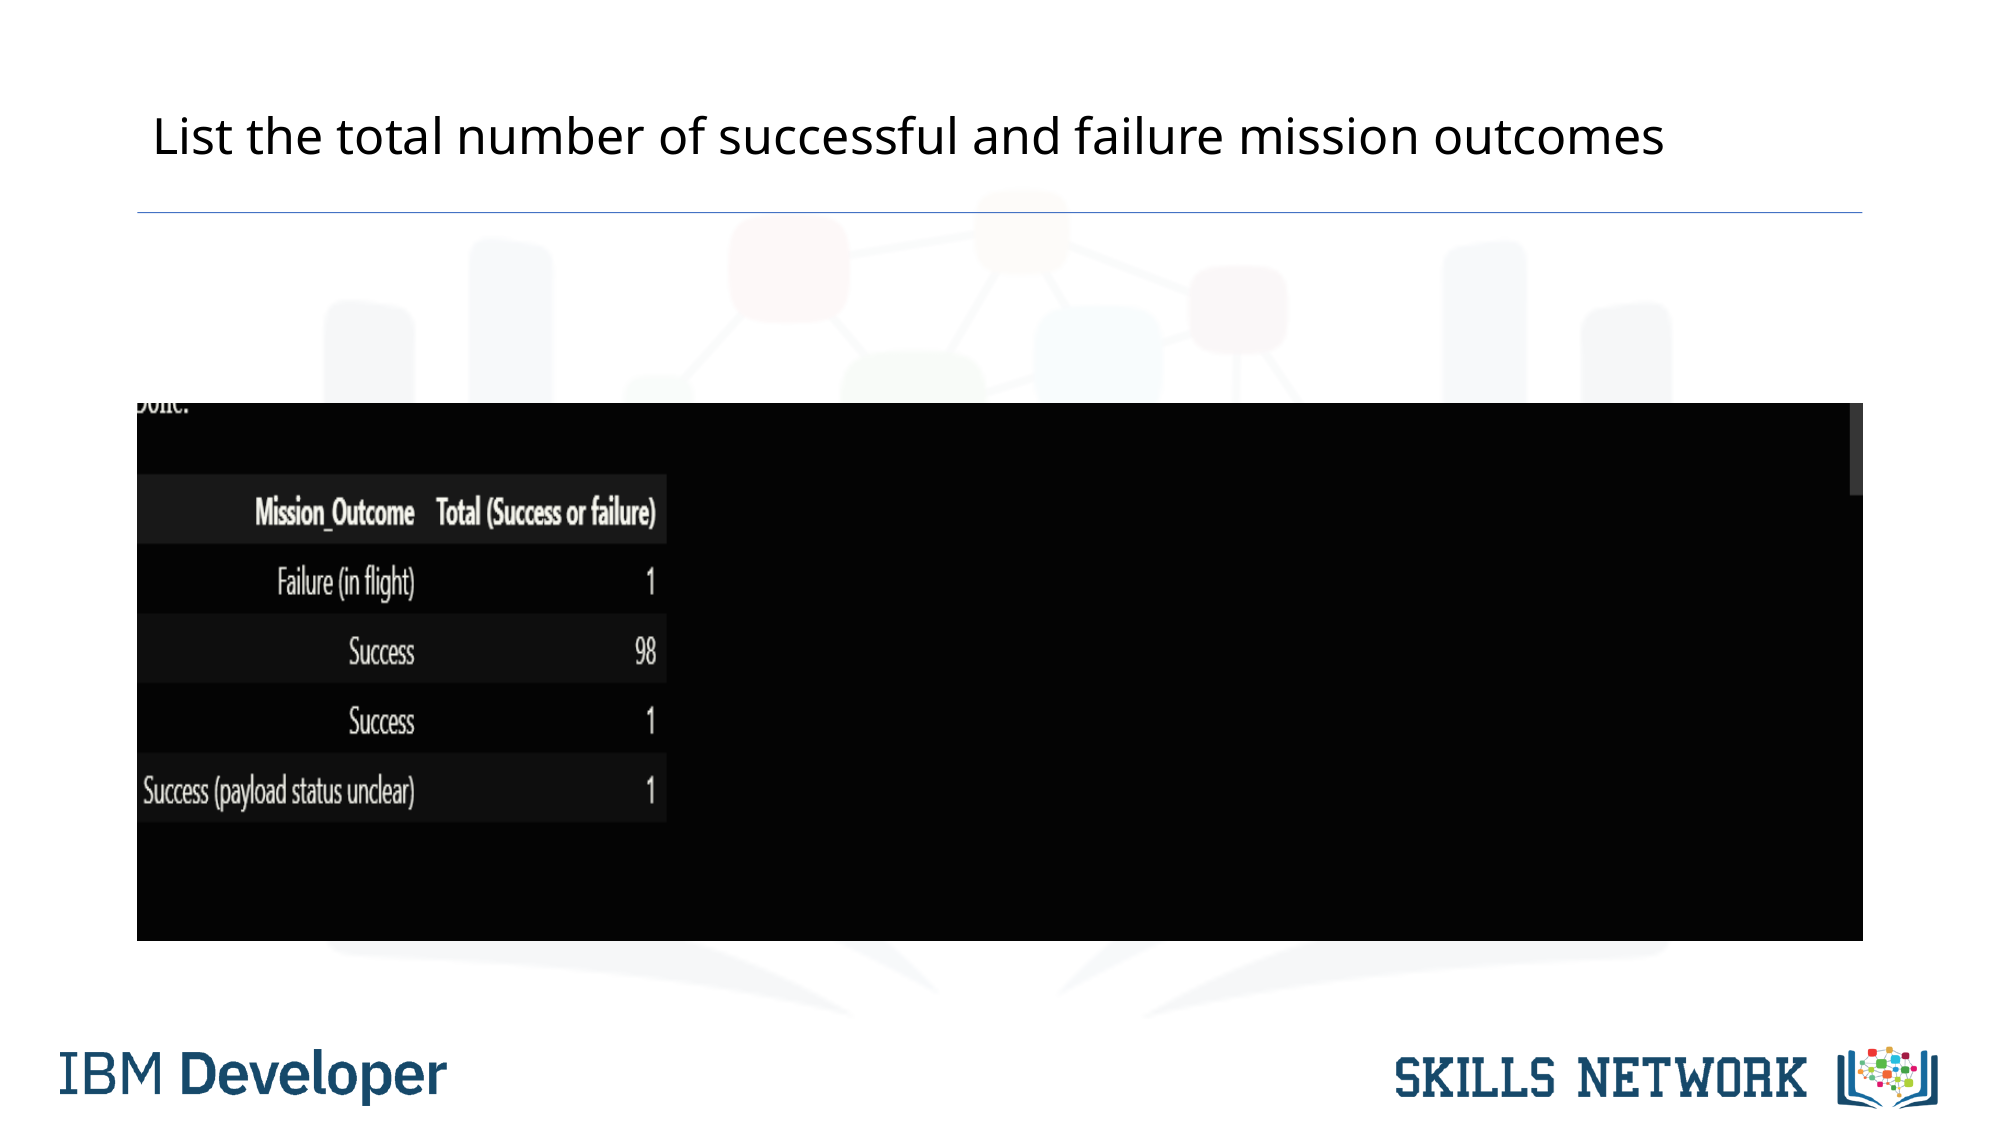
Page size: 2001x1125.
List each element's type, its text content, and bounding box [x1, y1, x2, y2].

picture [1390, 1045, 1945, 1111]
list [137, 403, 1863, 941]
picture [55, 1045, 459, 1108]
title List the total number of successful and failure mission outcomes [137, 59, 1863, 278]
